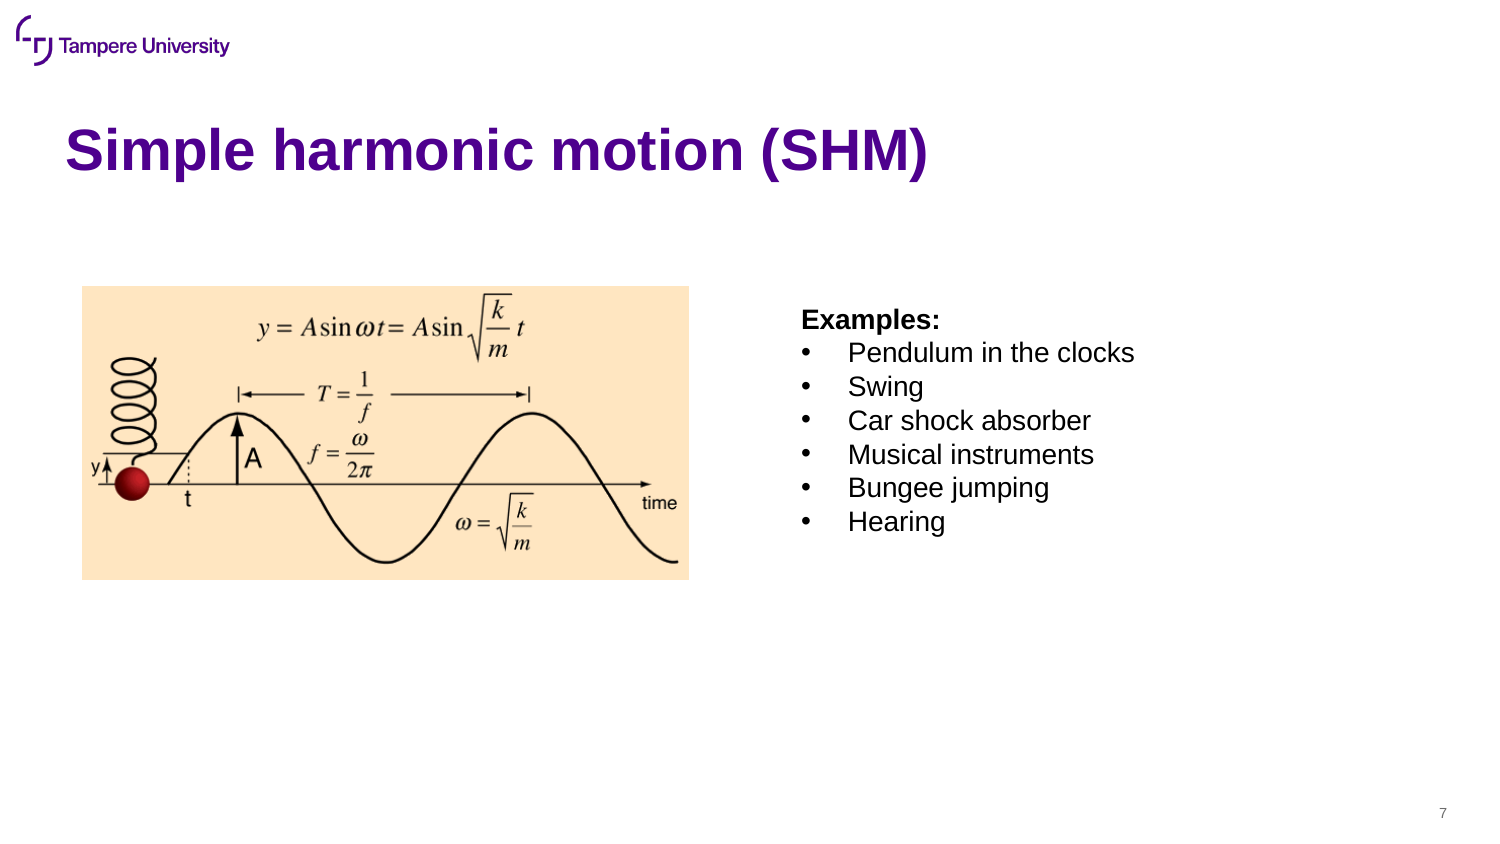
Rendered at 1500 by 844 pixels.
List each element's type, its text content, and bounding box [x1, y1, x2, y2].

picture [15, 14, 230, 66]
title Simple harmonic motion (SHM) [50, 112, 1345, 192]
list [82, 286, 689, 580]
slide_number 7 [1439, 798, 1486, 830]
text_box Examples: Pendulum in the clocks Swing Car shock absorber Musical instruments Bungee jumping Hearing [786, 293, 1151, 579]
